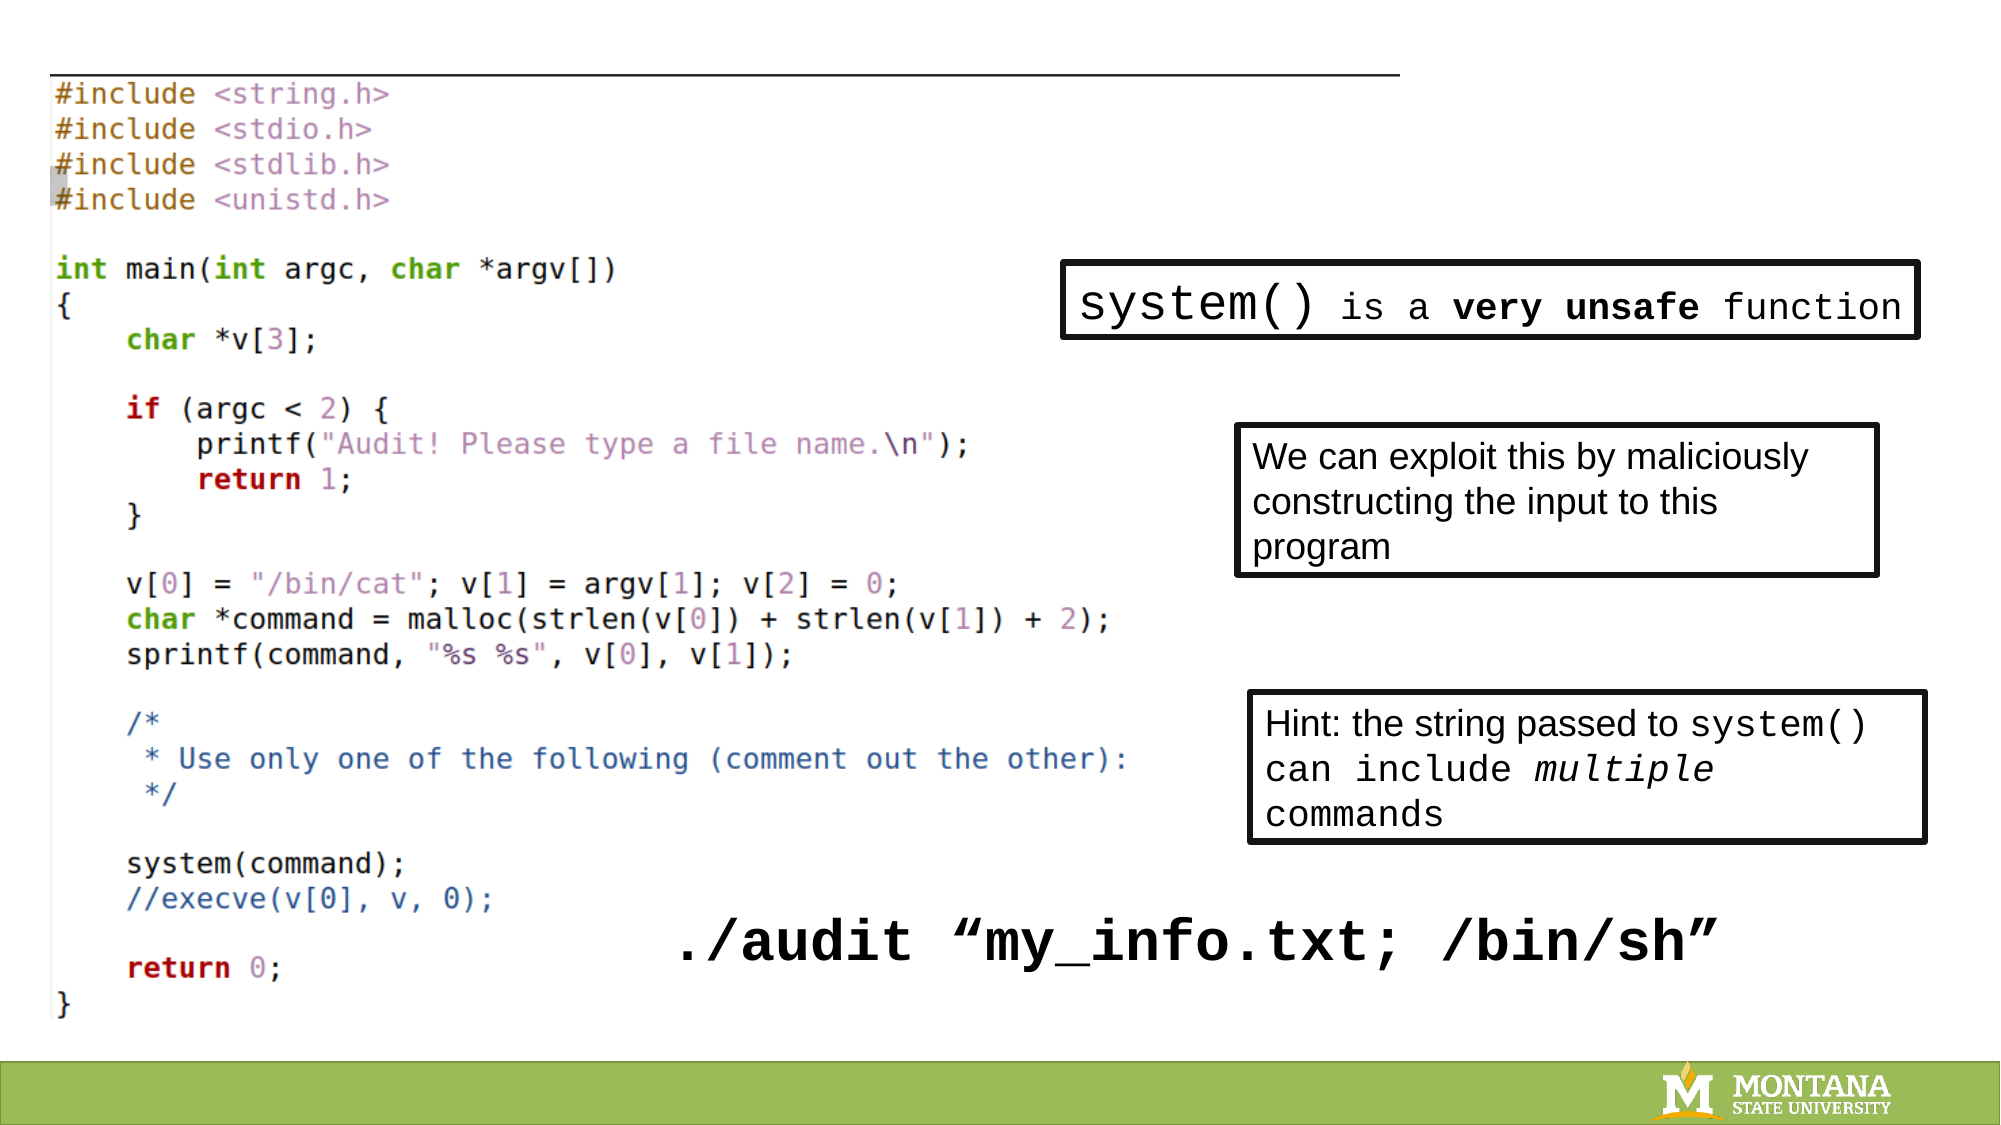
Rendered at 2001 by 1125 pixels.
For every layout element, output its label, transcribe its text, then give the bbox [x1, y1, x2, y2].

picture [1649, 1060, 1892, 1122]
text_box We can exploit this by maliciously constructing the input to this program [1405, 424, 1878, 575]
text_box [0, 1060, 1647, 1125]
picture [49, 74, 1400, 1020]
text_box system() is a very unsafe function [1405, 262, 1918, 338]
text_box Hint: the string passed to system() can include multiple commands [1405, 691, 1925, 842]
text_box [1892, 1060, 2000, 1125]
text_box ./audit “my_info.txt; /bin/sh” [1405, 894, 1893, 980]
